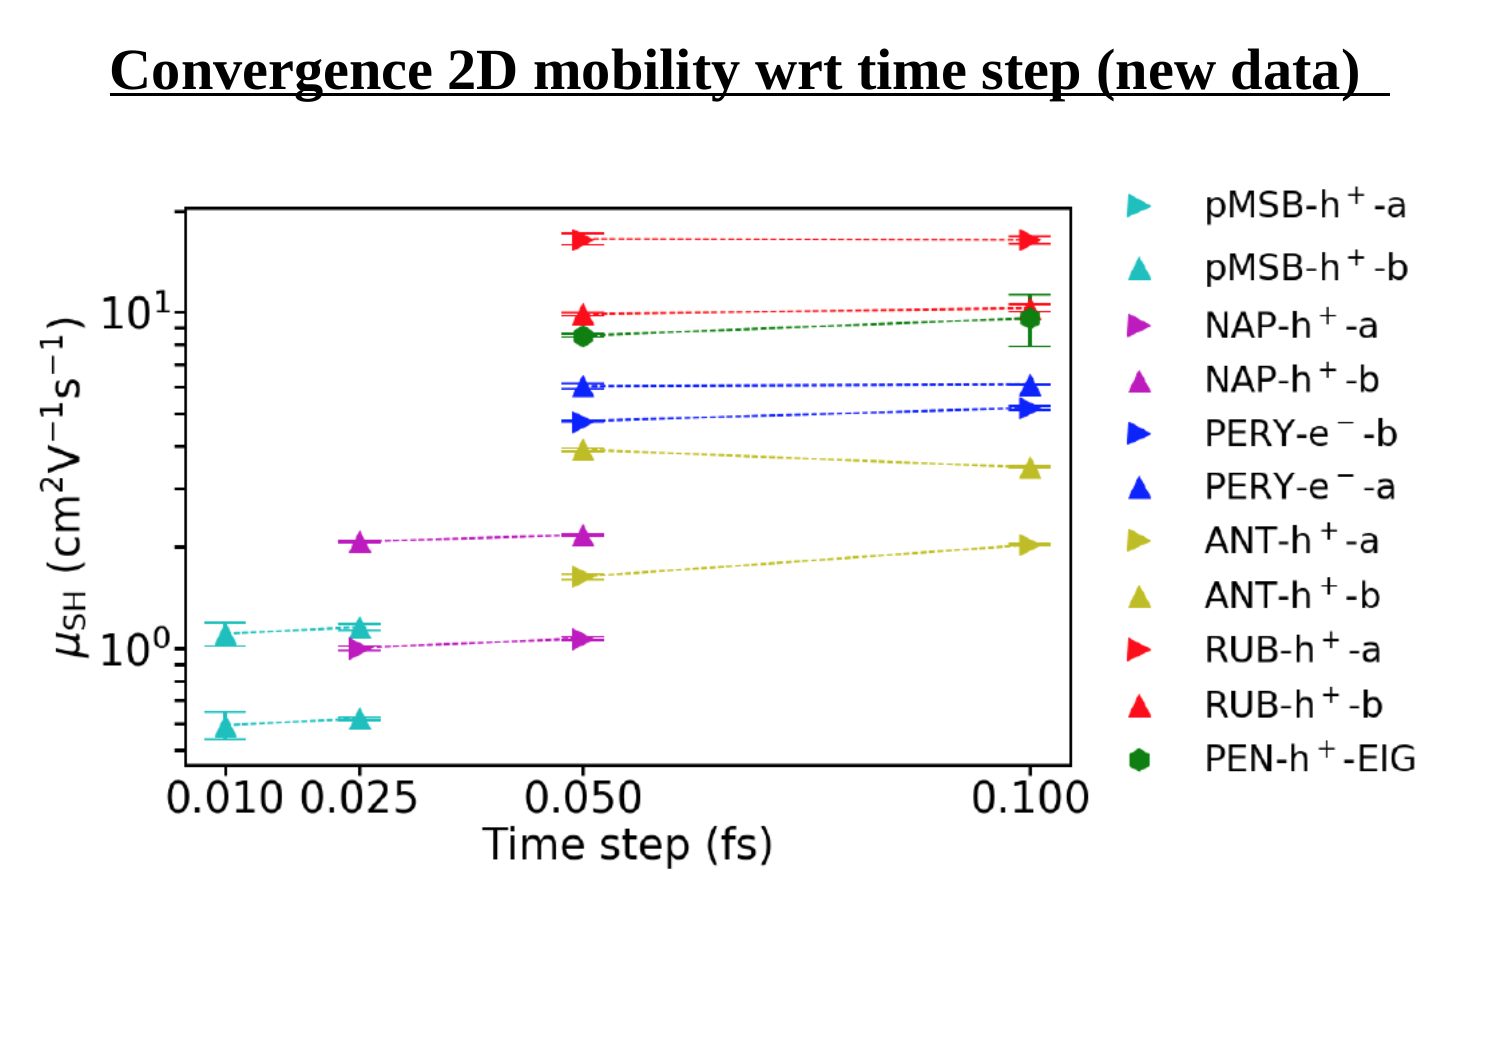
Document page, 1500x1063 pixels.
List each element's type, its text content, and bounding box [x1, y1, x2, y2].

picture [24, 168, 1452, 882]
title Convergence 2D mobility wrt time step (new data) [0, 0, 1500, 132]
